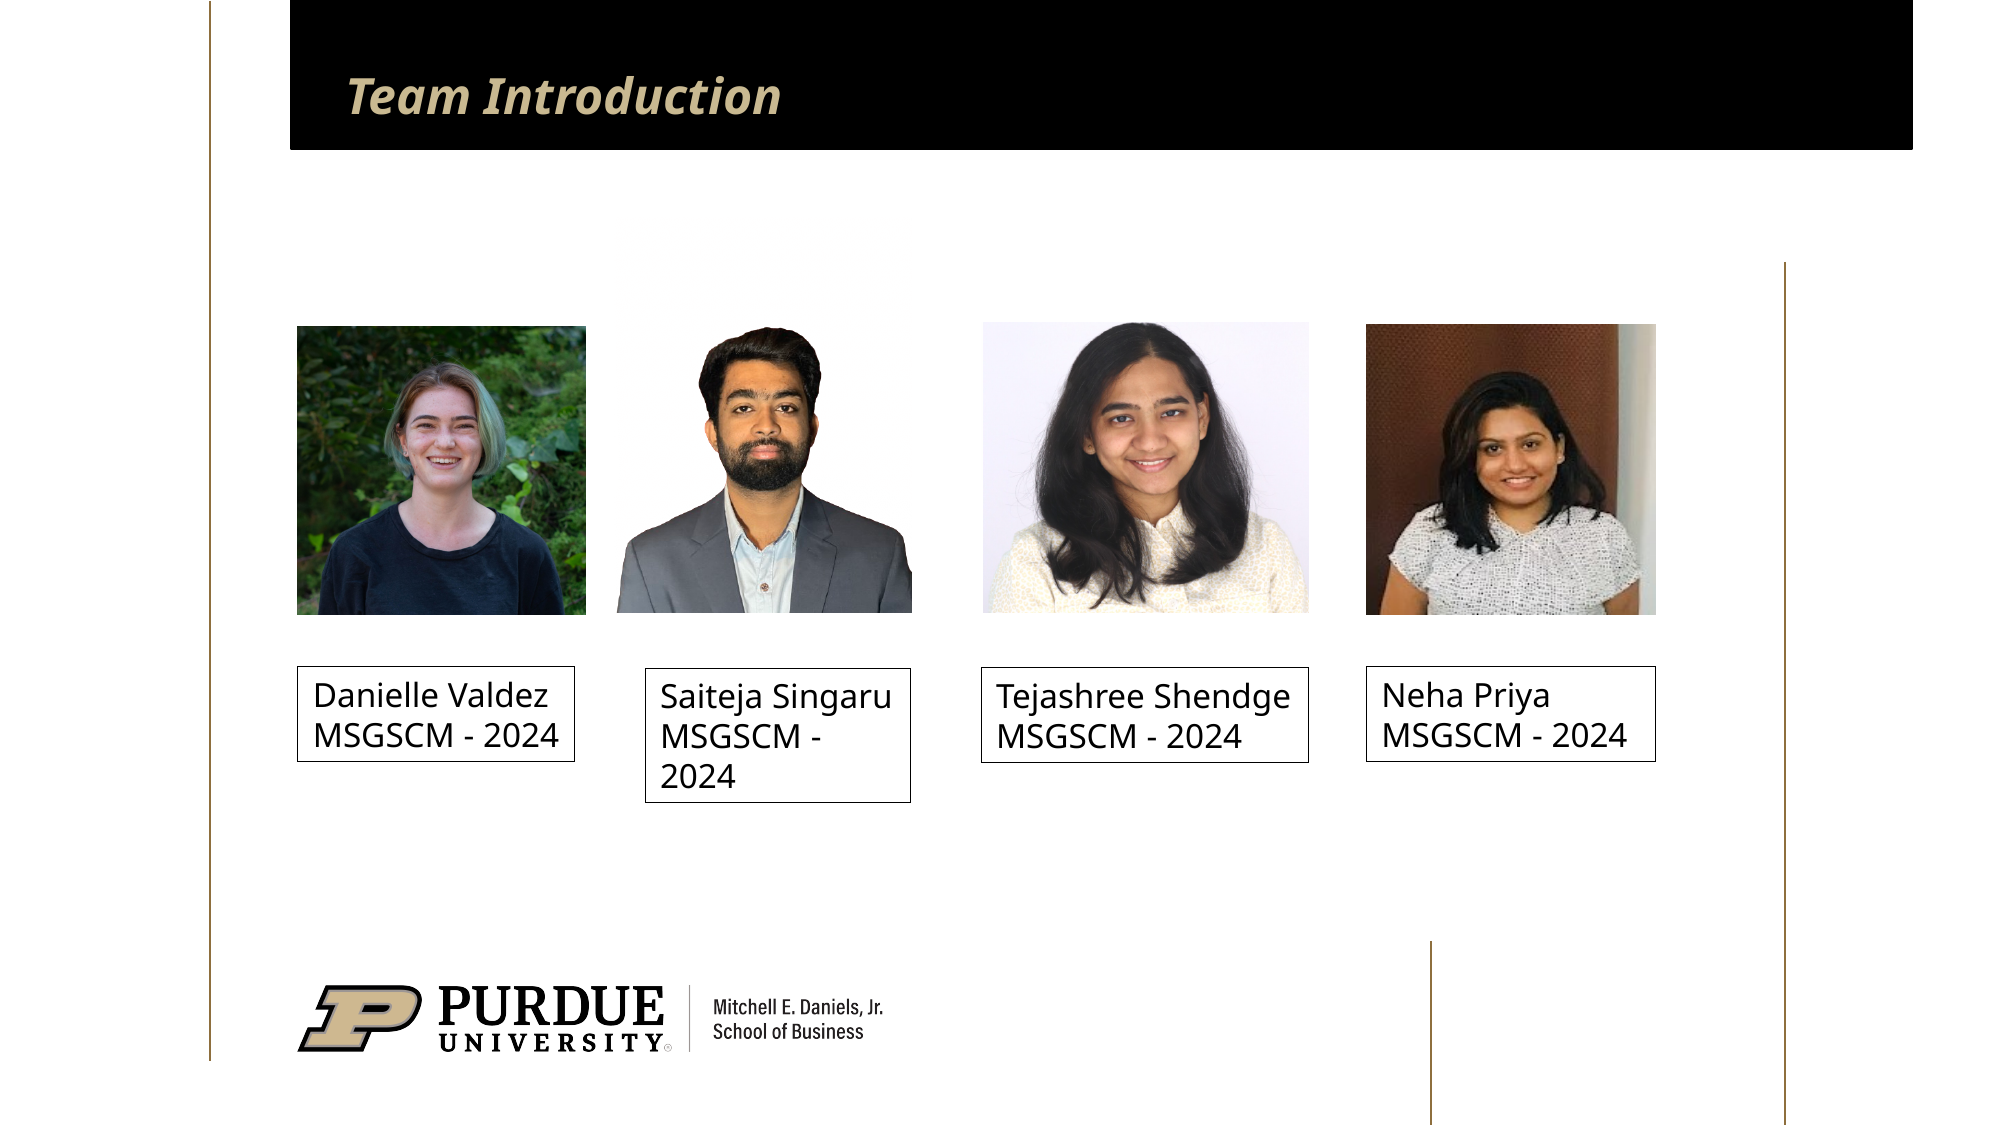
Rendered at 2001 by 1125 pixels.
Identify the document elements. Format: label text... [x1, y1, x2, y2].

text_box Neha Priya MSGSCM - 2024 [1366, 666, 1656, 762]
text_box [387, 624, 654, 709]
picture [980, 321, 1309, 613]
text_box Saiteja Singaru MSGSCM - 2024 [645, 668, 911, 803]
picture [614, 217, 912, 613]
picture [1366, 324, 1656, 615]
title Team Introduction [343, 69, 1659, 129]
text_box Tejashree Shendge MSGSCM - 2024 [981, 667, 1309, 763]
picture [297, 982, 994, 1056]
picture [297, 326, 586, 615]
text_box Danielle Valdez MSGSCM - 2024 [297, 666, 575, 762]
